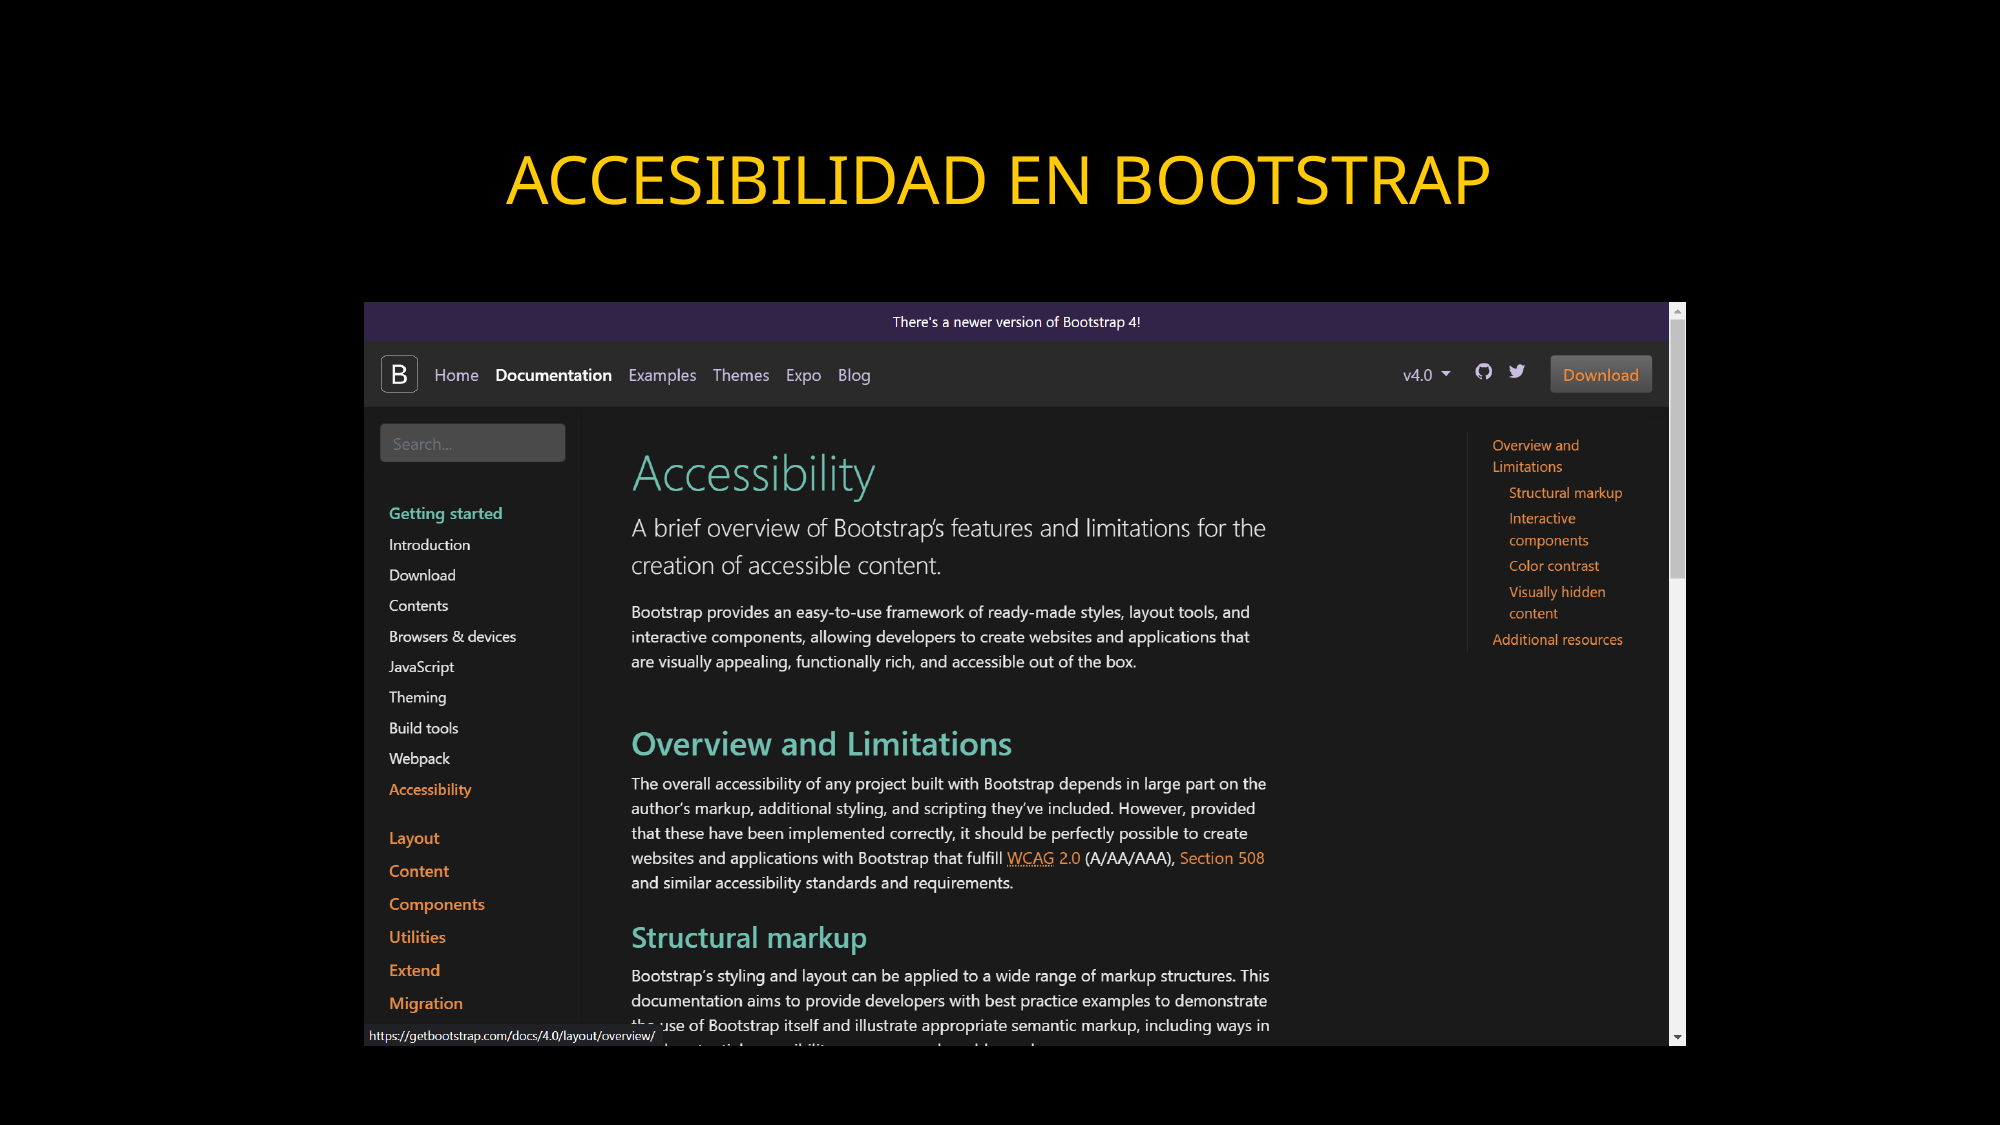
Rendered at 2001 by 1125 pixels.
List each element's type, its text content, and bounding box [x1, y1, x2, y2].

title Accesibilidad en bootstrap [237, 96, 1763, 269]
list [364, 302, 1686, 1047]
